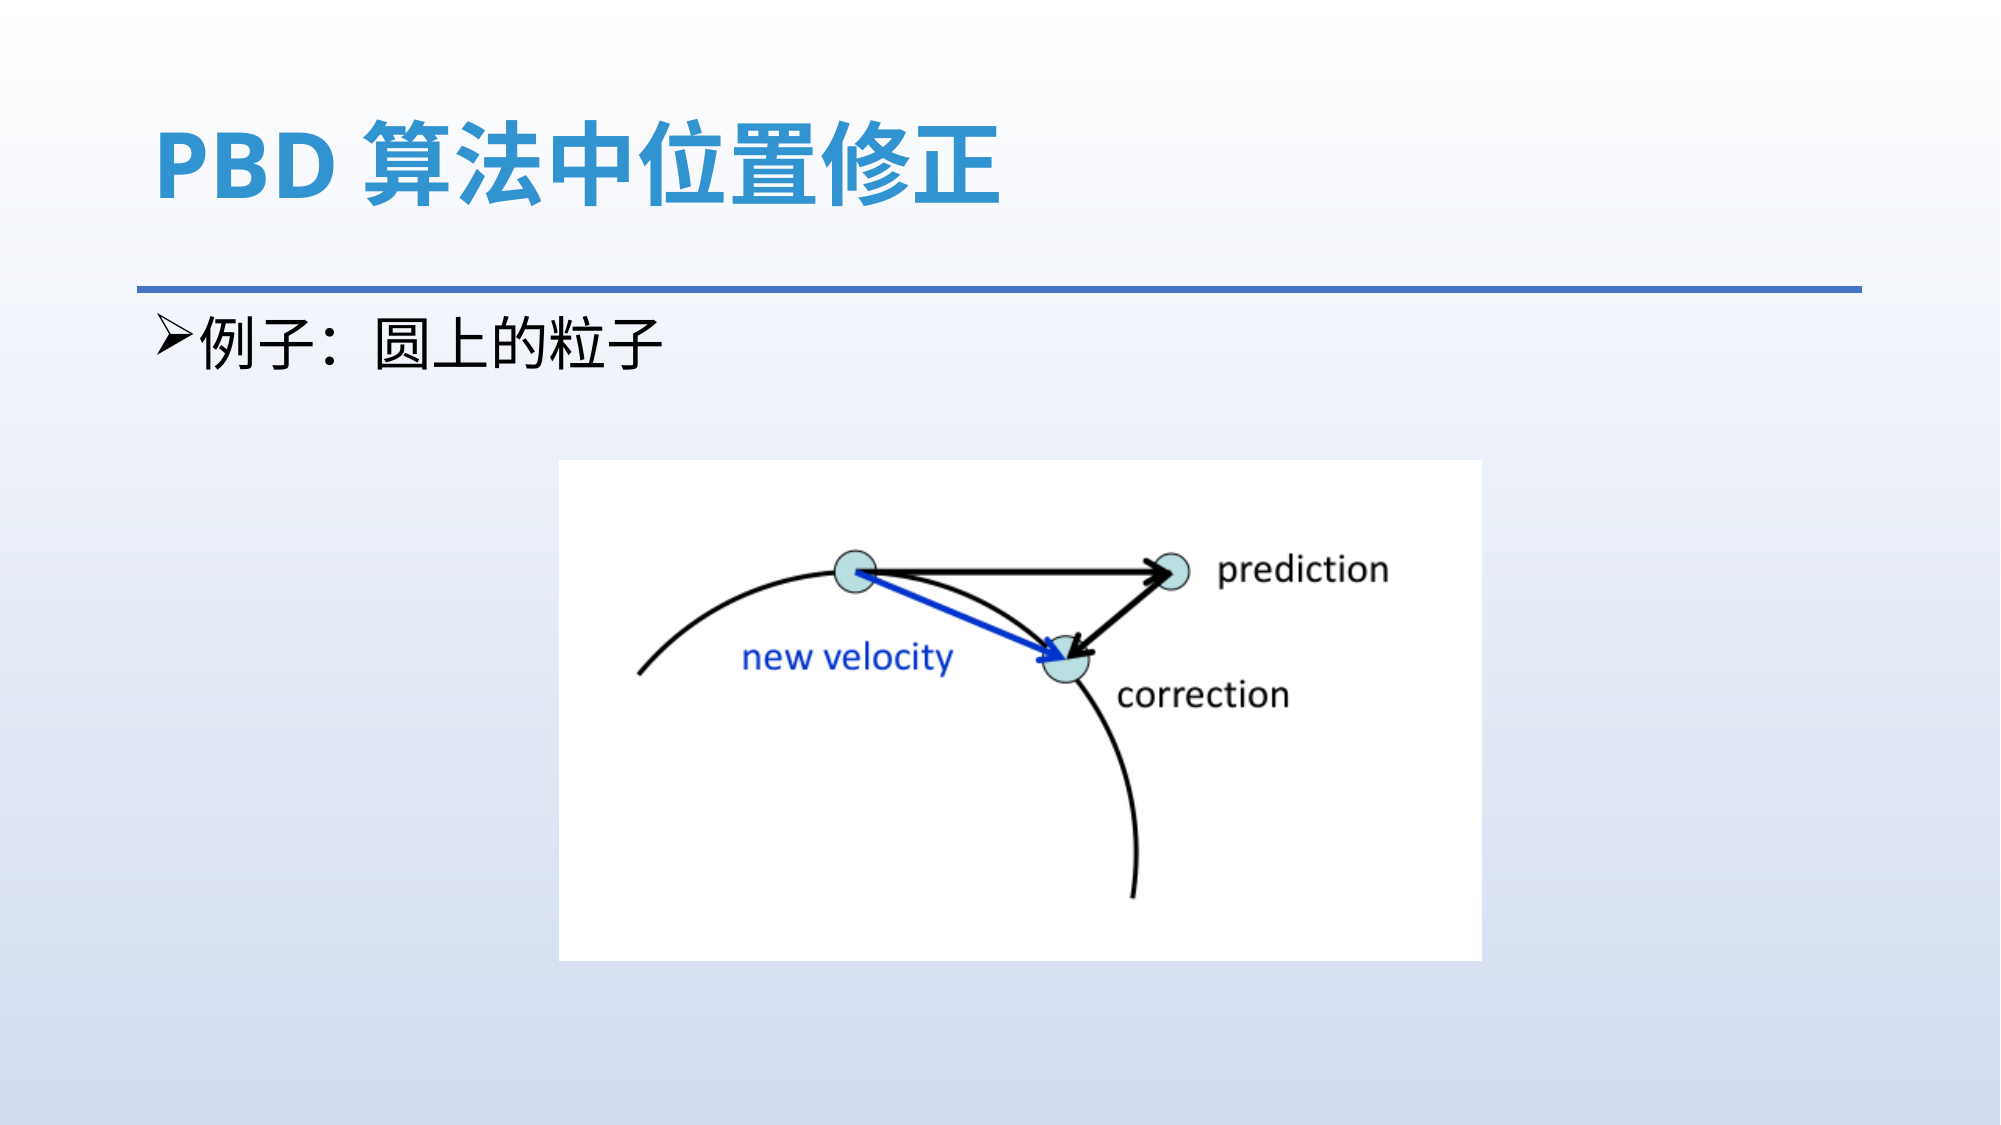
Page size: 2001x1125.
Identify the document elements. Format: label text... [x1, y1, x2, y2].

picture [559, 460, 1482, 961]
list 例子：圆上的粒子 [137, 299, 1863, 1014]
title PBD算法中位置修正 [137, 59, 1863, 278]
